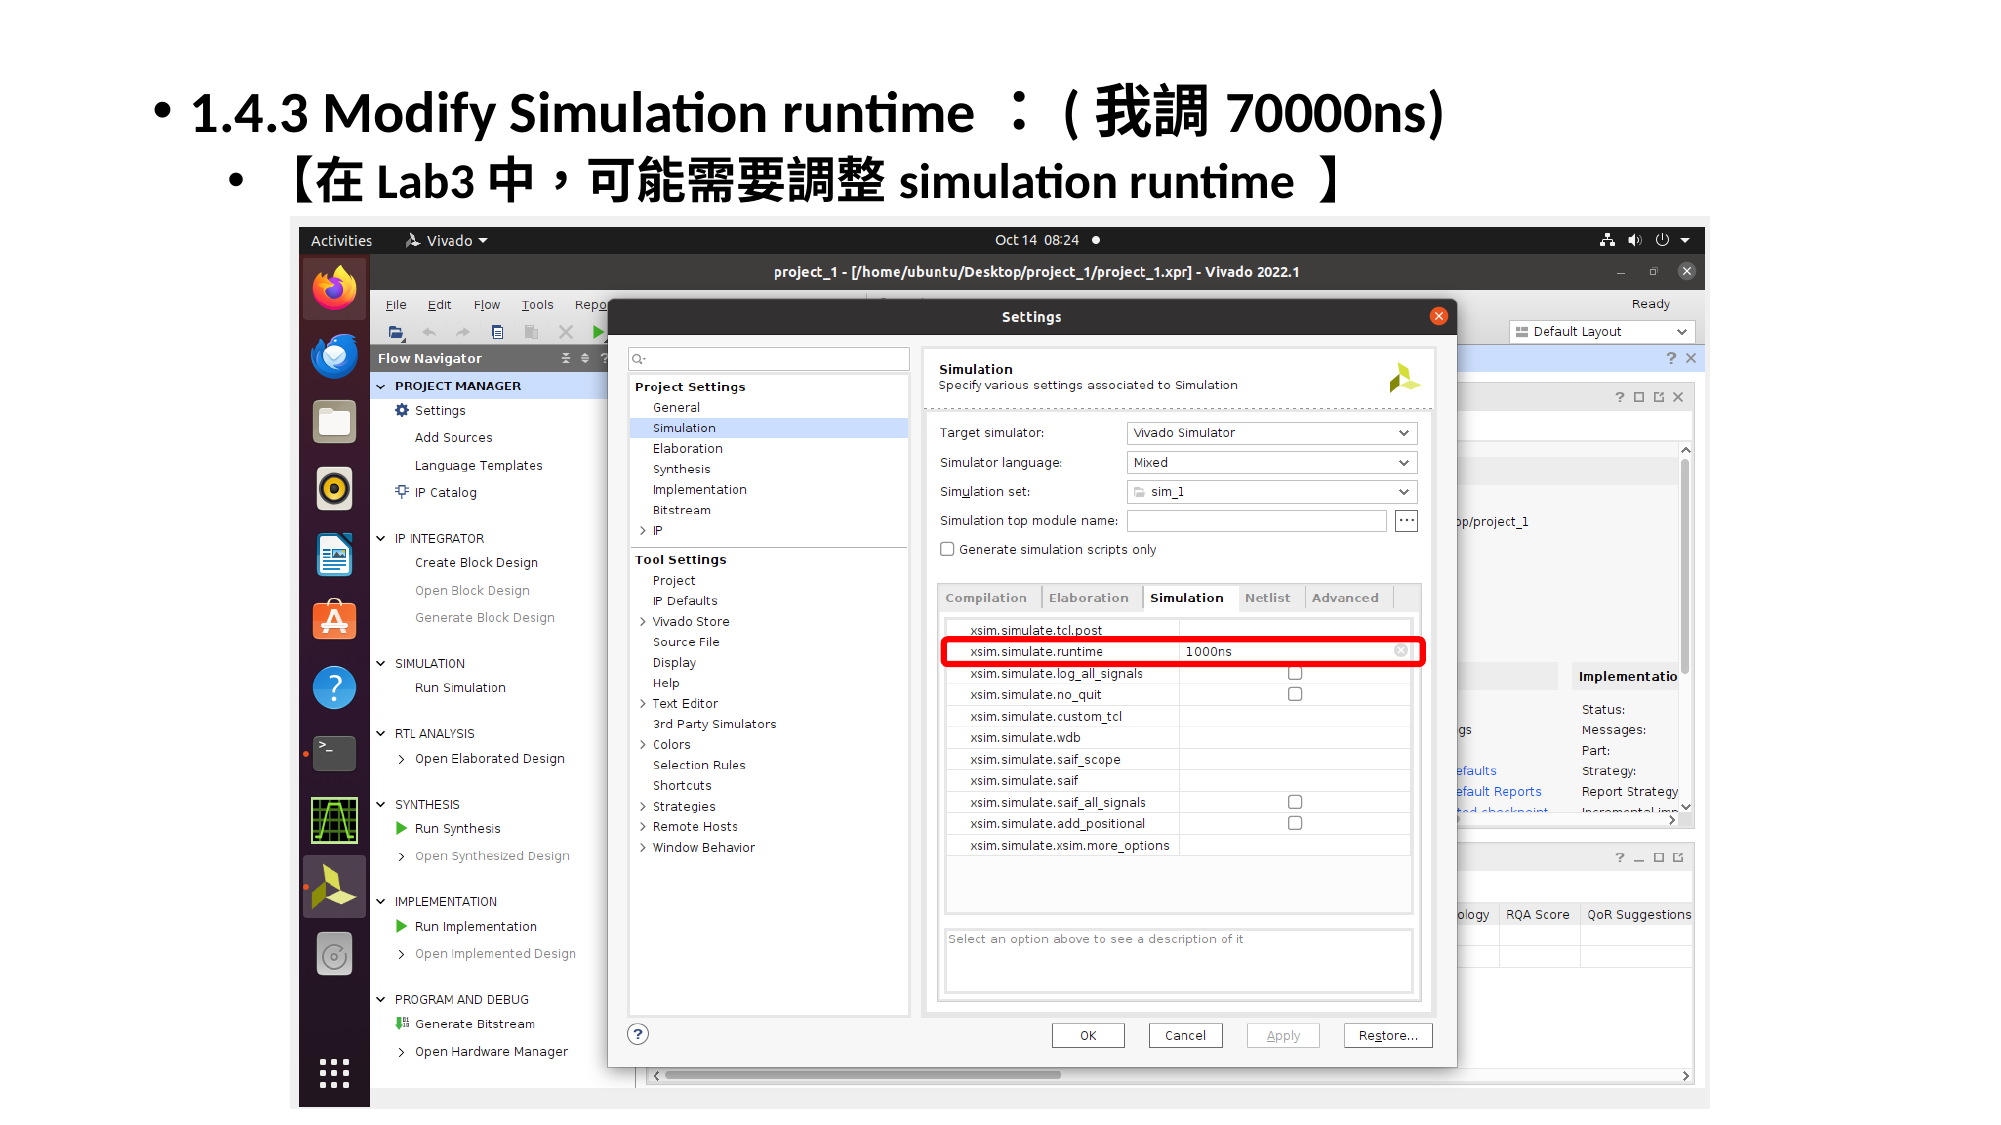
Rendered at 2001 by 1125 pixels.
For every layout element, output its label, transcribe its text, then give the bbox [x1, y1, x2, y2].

picture [289, 216, 1710, 1109]
list 1.4.3 Modify Simulation runtime：(我調70000ns) 【在Lab3中，可能需要調整simulation runtime 】 [137, 74, 1863, 1014]
